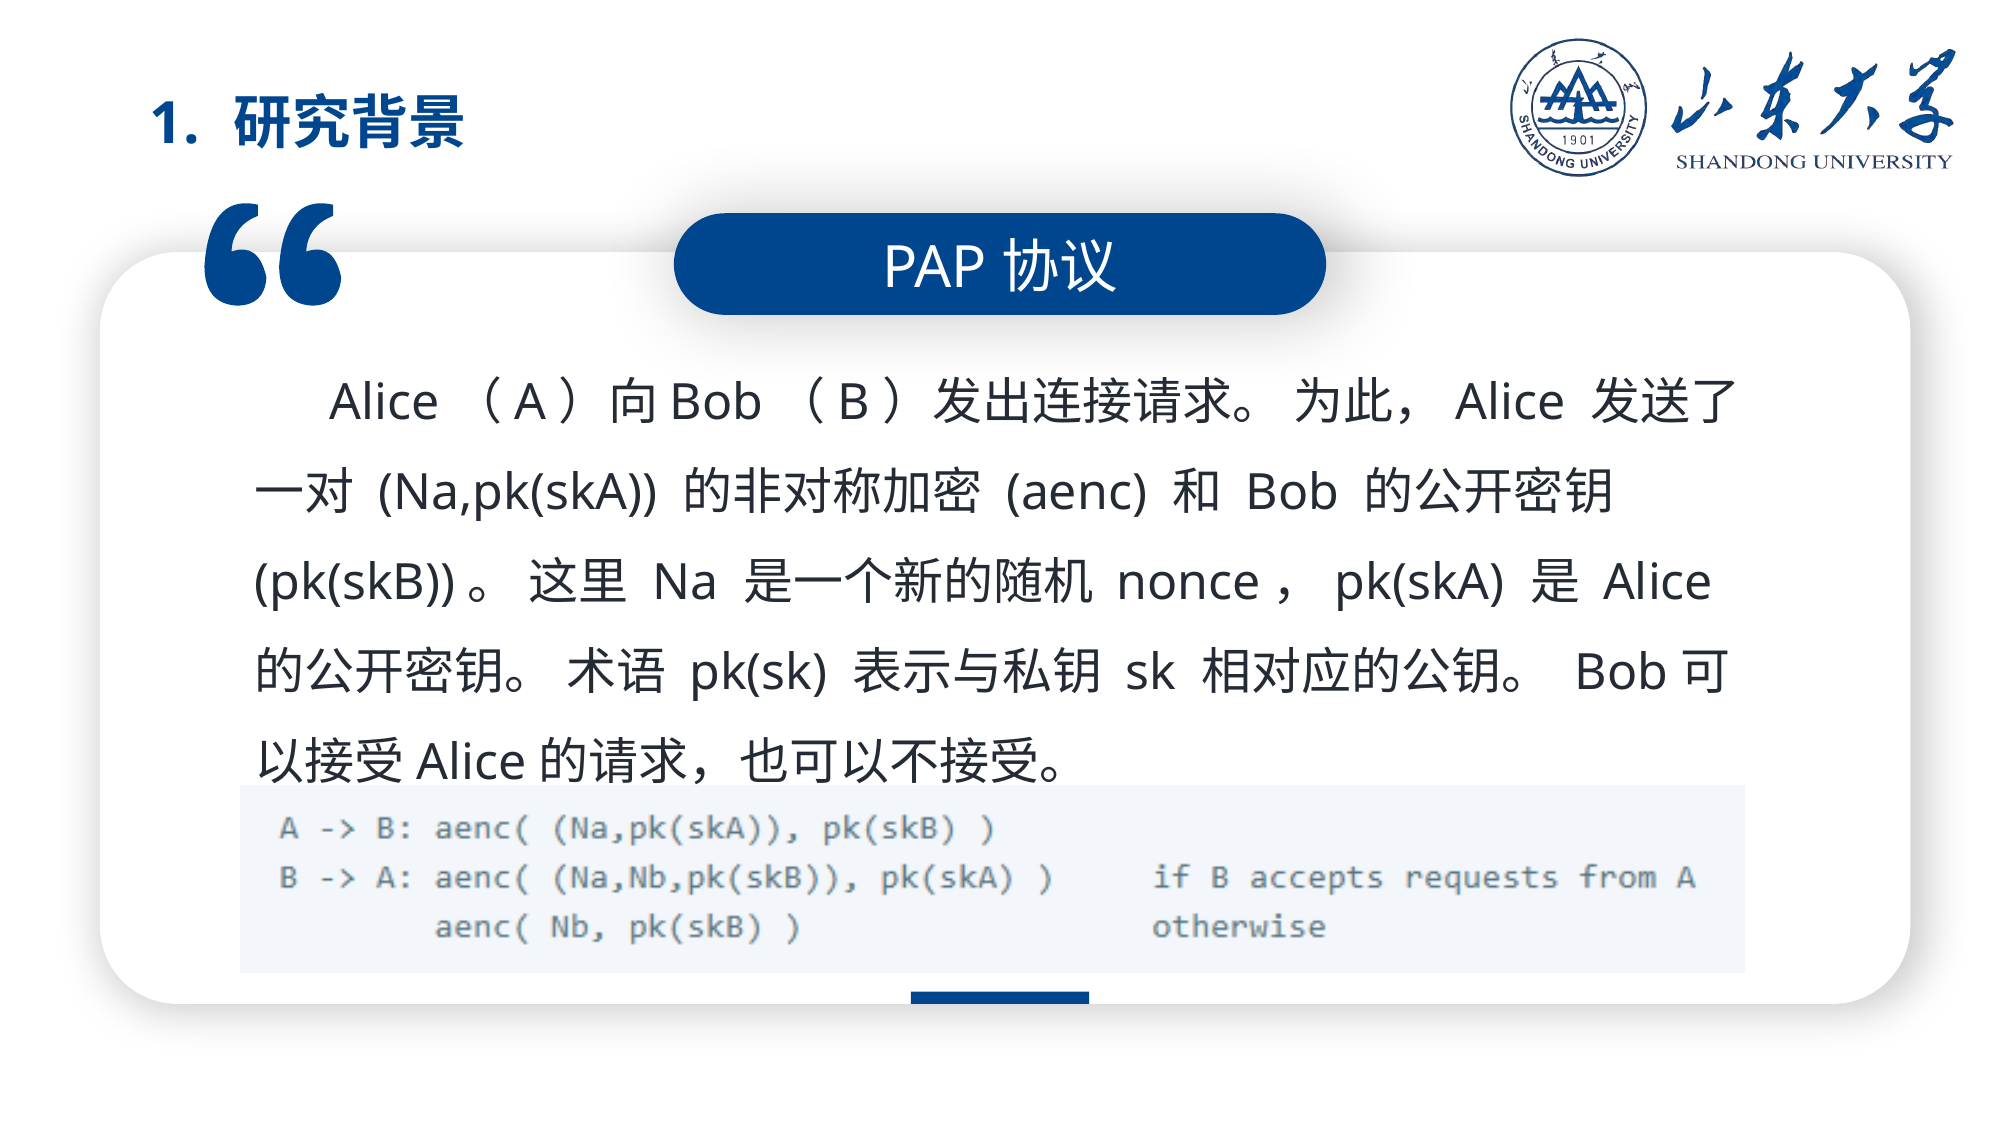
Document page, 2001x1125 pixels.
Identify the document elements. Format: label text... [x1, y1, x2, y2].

text_box PAP协议 [672, 212, 1328, 316]
picture [240, 785, 1745, 973]
text_box [98, 251, 1912, 1005]
text_box 研究背景 [134, 77, 1476, 163]
text_box [278, 202, 343, 307]
text_box [203, 202, 268, 307]
text_box Alice（A）向Bob（B）发出连接请求。 为此，Alice 发送了一对 (Na,pk(skA)) 的非对称加密 (aenc) 和 Bob 的公开密钥 (pk(skB))。 这里 Na 是一个新的随机 nonce，pk(skA) 是 Alice 的公开密钥。 术语 pk(sk) 表示与私钥 sk 相对应的公钥。 Bob可以接受Alice的请求，也可以不接受。 [240, 332, 1760, 798]
text_box [910, 991, 1090, 1005]
picture [1476, 22, 2000, 194]
